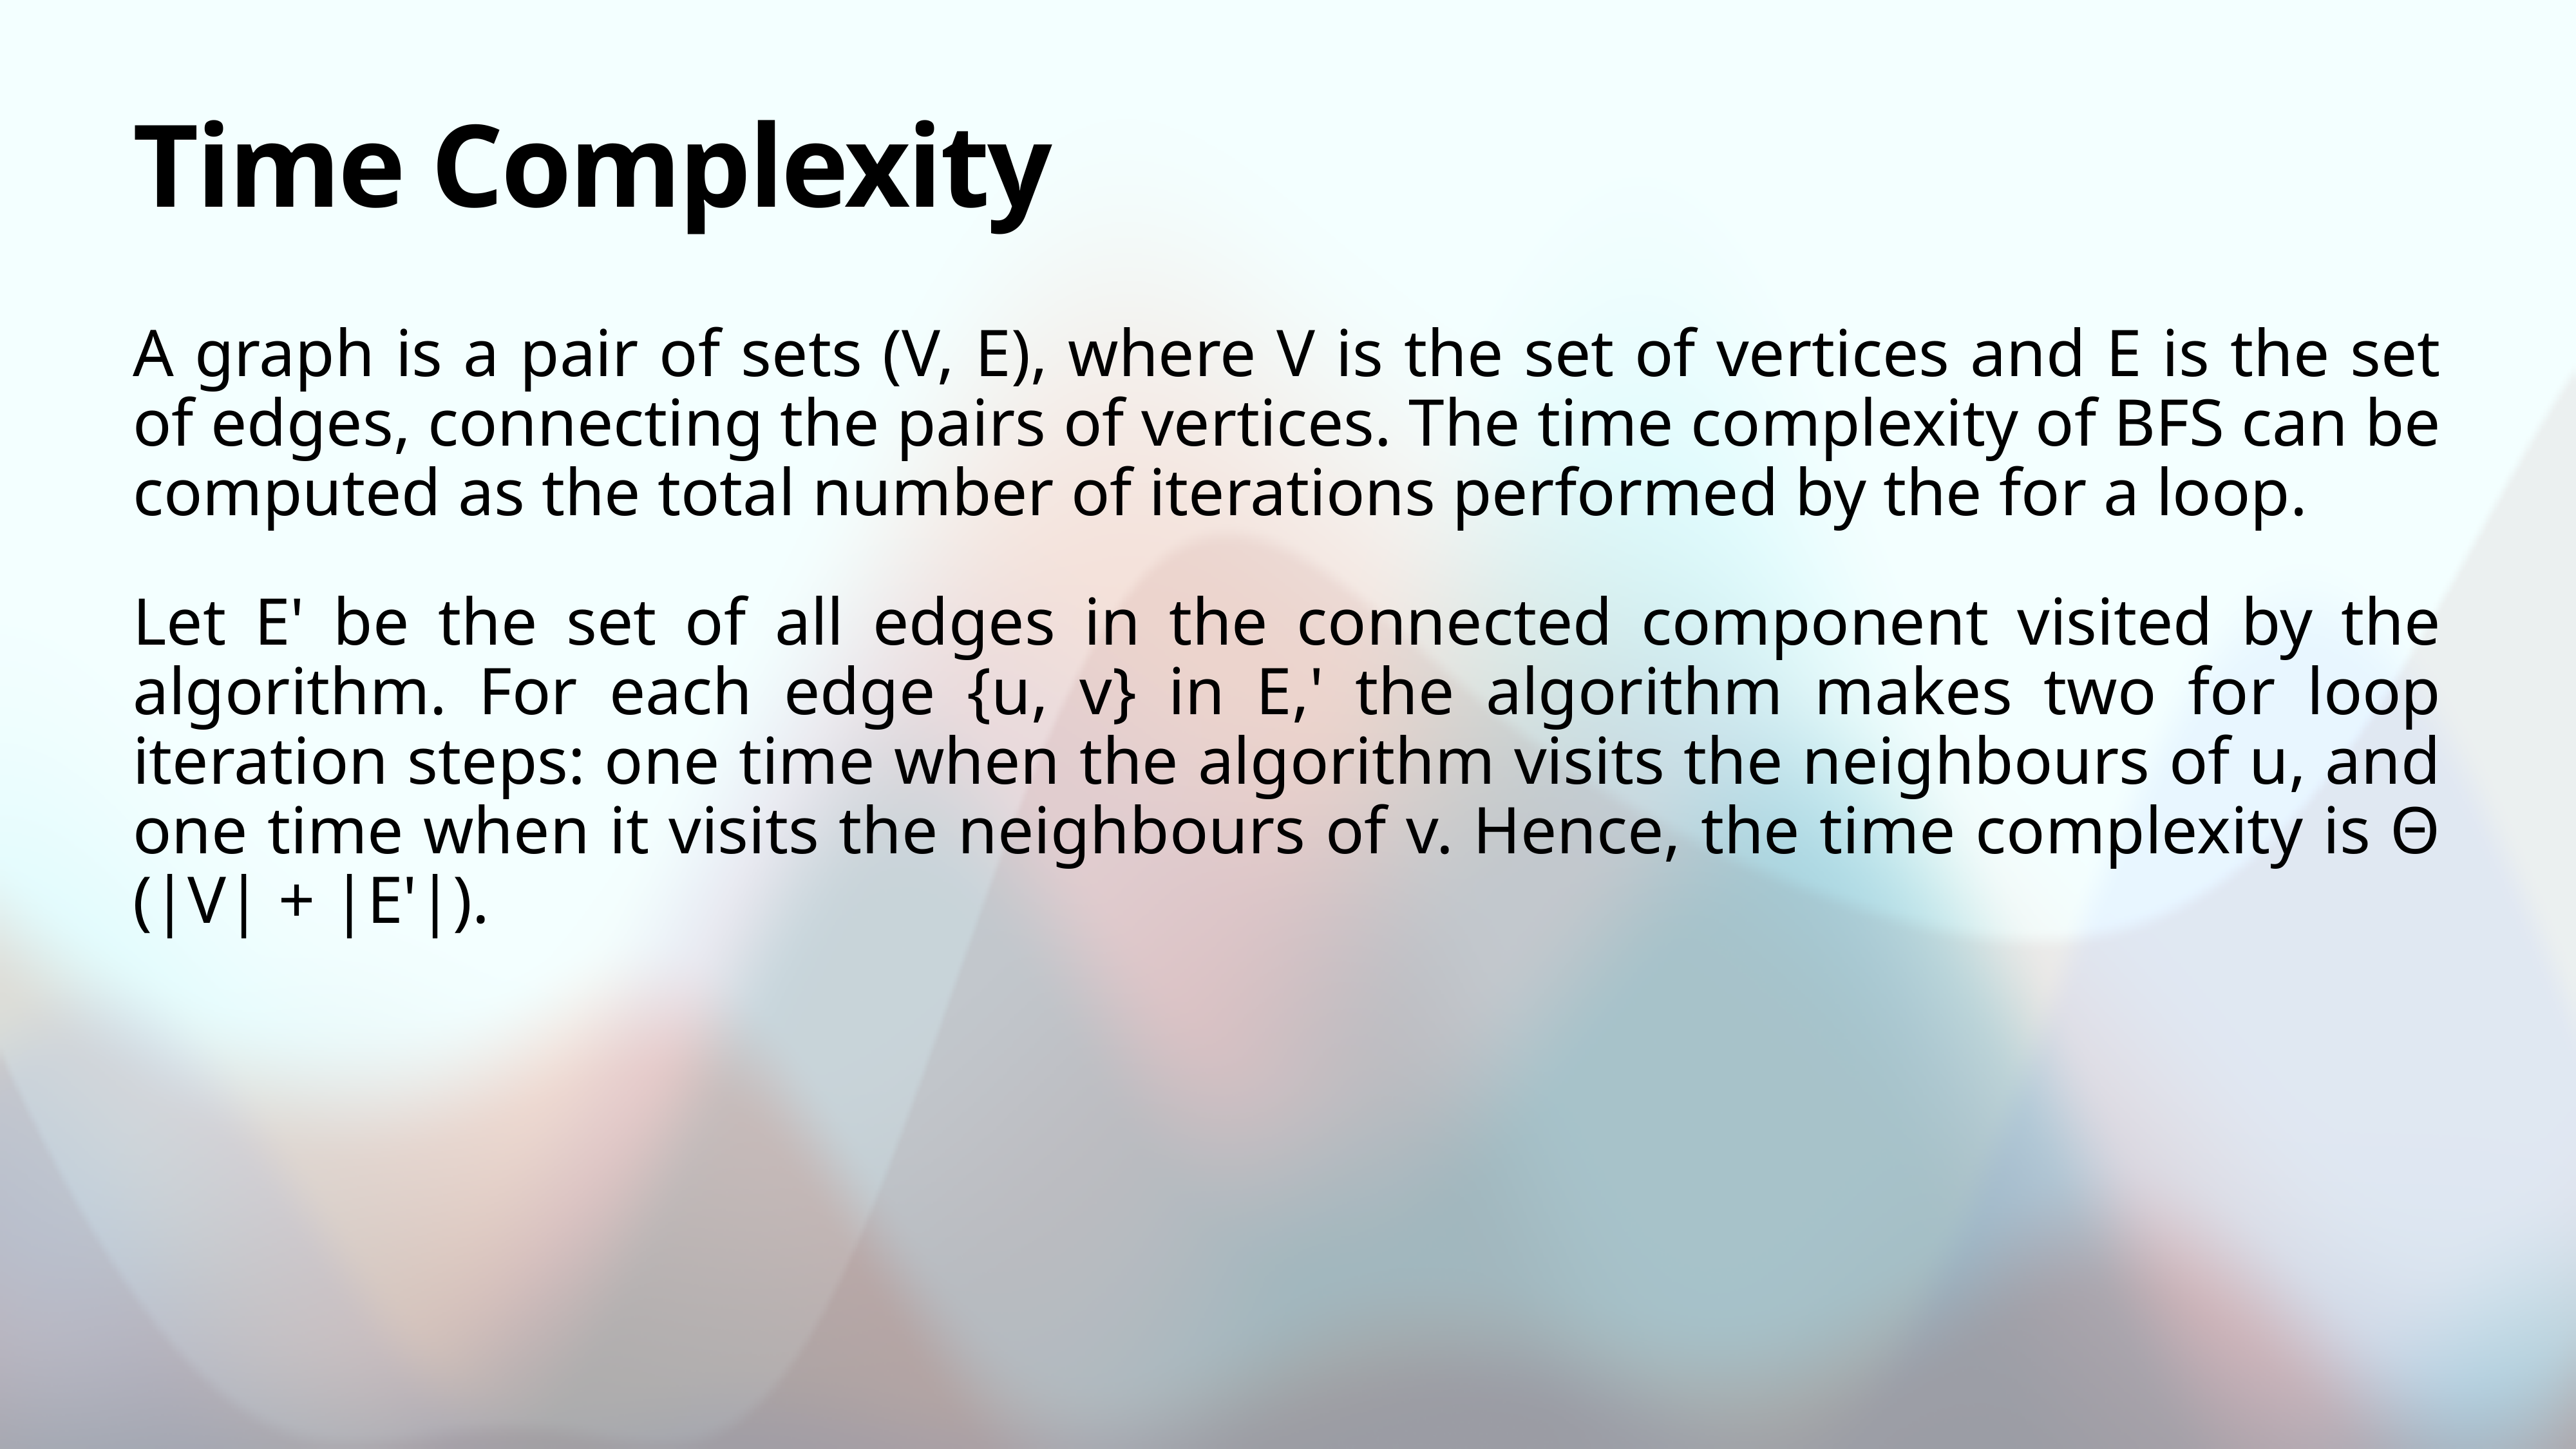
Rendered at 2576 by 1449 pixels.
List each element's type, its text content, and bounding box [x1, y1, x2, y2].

picture [0, 0, 2576, 1449]
list A graph is a pair of sets (V, E), where V is the set of vertices and E is the set of edges, connecting the pairs of vertices. The time complexity of BFS can be computed as the total number of iterations performed by the for a loop. Let E' be the set of all edges in the connected component visited by the algorithm. For each edge {u, v} in E,' the algorithm makes two for loop iteration steps: one time when the algorithm visits the neighbours of u, and one time when it visits the neighbours of v. Hence, the time complexity is Θ (|V| + |E'|). [127, 315, 2449, 1321]
title Time Complexity [127, 113, 2449, 266]
